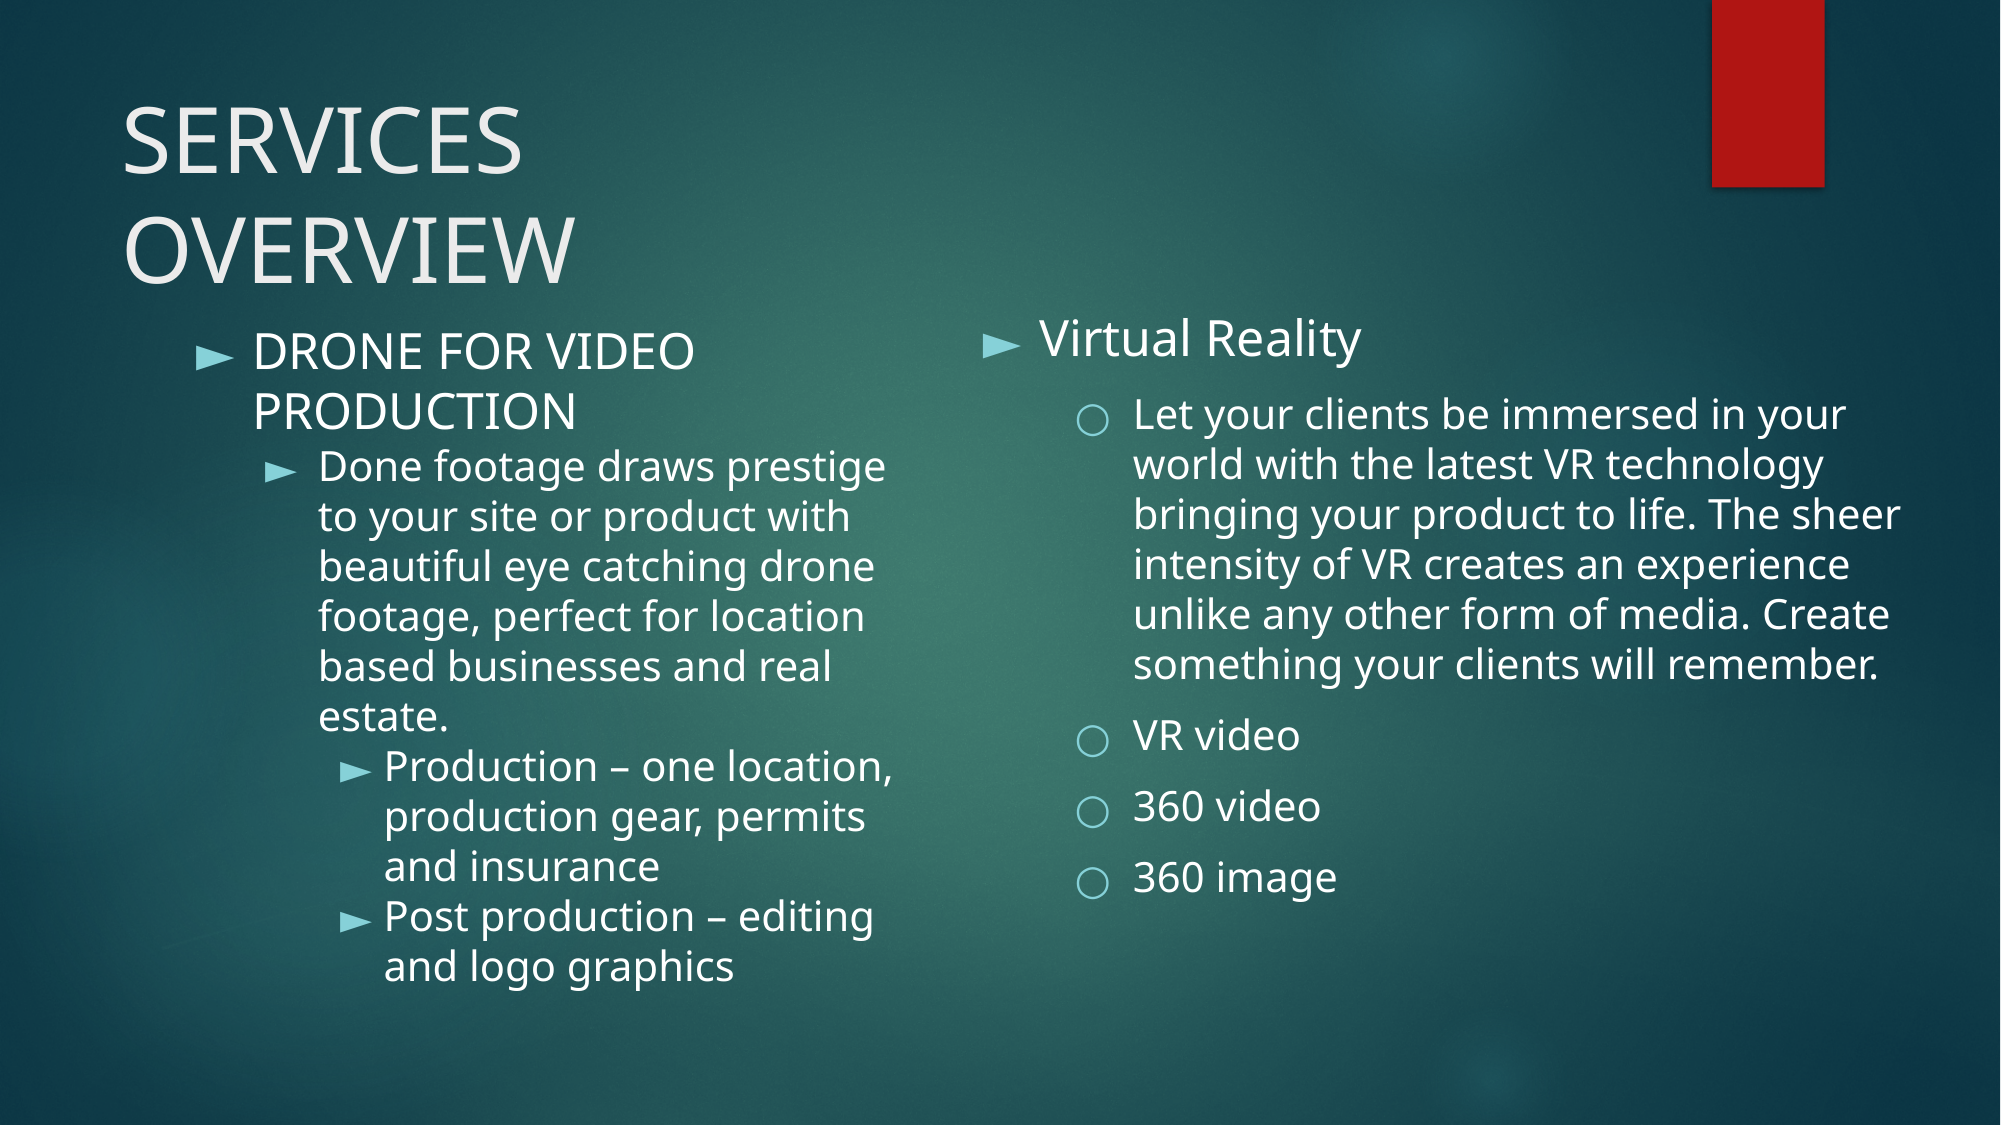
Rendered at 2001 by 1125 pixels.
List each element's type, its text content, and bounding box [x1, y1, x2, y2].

text_box Virtual Reality Let your clients be immersed in your world with the latest VR technology bringing your product to life. The sheer intensity of VR creates an experience unlike any other form of media. Create something your clients will remember. VR video 360 video 360 image [967, 299, 1975, 1030]
list DRONE FOR VIDEO PRODUCTION Done footage draws prestige to your site or product with beautiful eye catching drone footage, perfect for location based businesses and real estate. Production – one location, production gear, permits and insurance Post production – editing and logo graphics [181, 311, 938, 1000]
picture [0, 0, 2001, 1125]
title SERVICES OVERVIEW [106, 74, 1649, 304]
